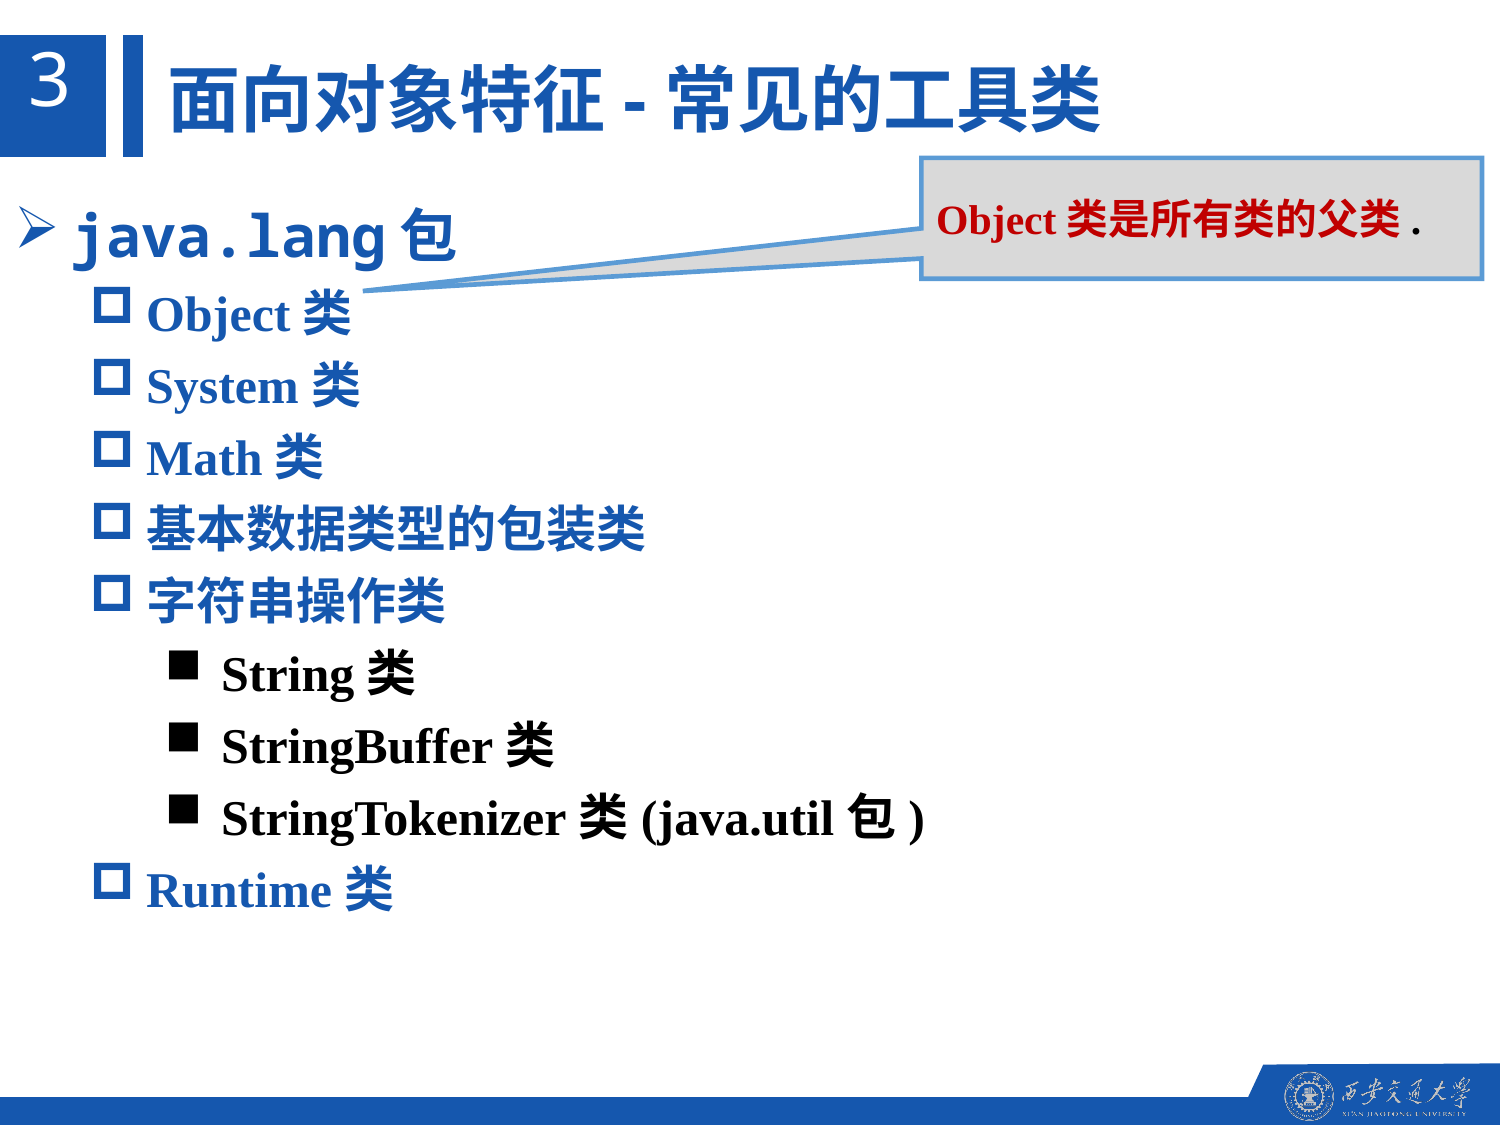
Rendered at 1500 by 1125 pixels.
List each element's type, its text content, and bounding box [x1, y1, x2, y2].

text_box 3 [14, 23, 87, 129]
text_box 面向对象特征-常见的工具类 [153, 45, 1117, 178]
text_box Object类是所有类的父类. [362, 156, 1483, 293]
text_box java.lang包 Object类 System类 Math类 基本数据类型的包装类 字符串操作类 String类 StringBuffer类 StringTokenizer类(java.util包) Runtime类 [0, 178, 1500, 925]
